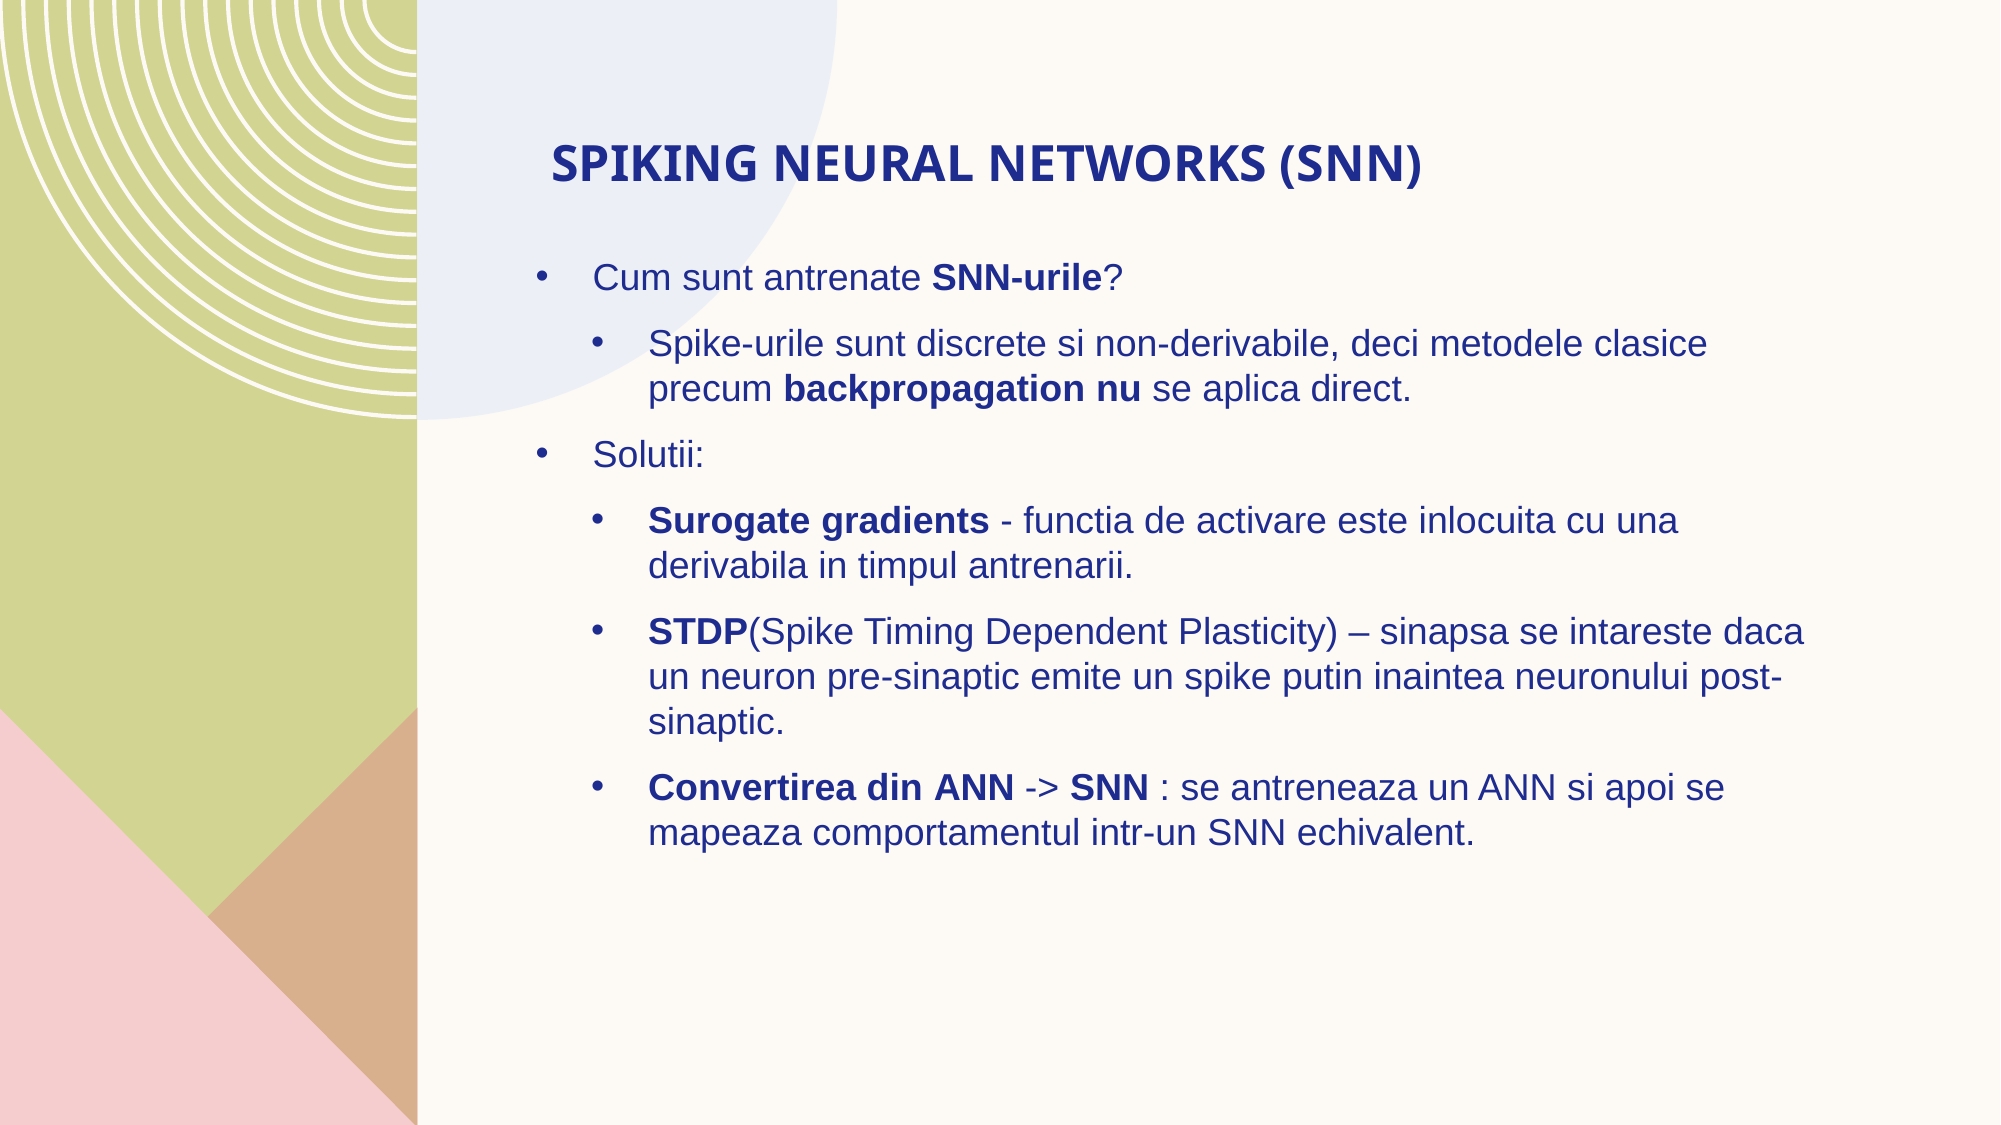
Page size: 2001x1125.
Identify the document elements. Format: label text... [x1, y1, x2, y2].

title Spiking Neural Networks (SNN) [536, 28, 1906, 192]
list Cum sunt antrenate SNN-urile? Spike-urile sunt discrete si non-derivabile, deci metodele clasice precum backpropagation nu se aplica direct. Solutii: Surogate gradients - functia de activare este inlocuita cu una derivabila in timpul antrenarii. STDP(Spike Timing Dependent Plasticity) – sinapsa se intareste daca un neuron pre-sinaptic emite un spike putin inaintea neuronului post-sinaptic. Convertirea din ANN -> SNN : se antreneaza un ANN si apoi se mapeaza comportamentul intr-un SNN echivalent. [520, 253, 1828, 1016]
